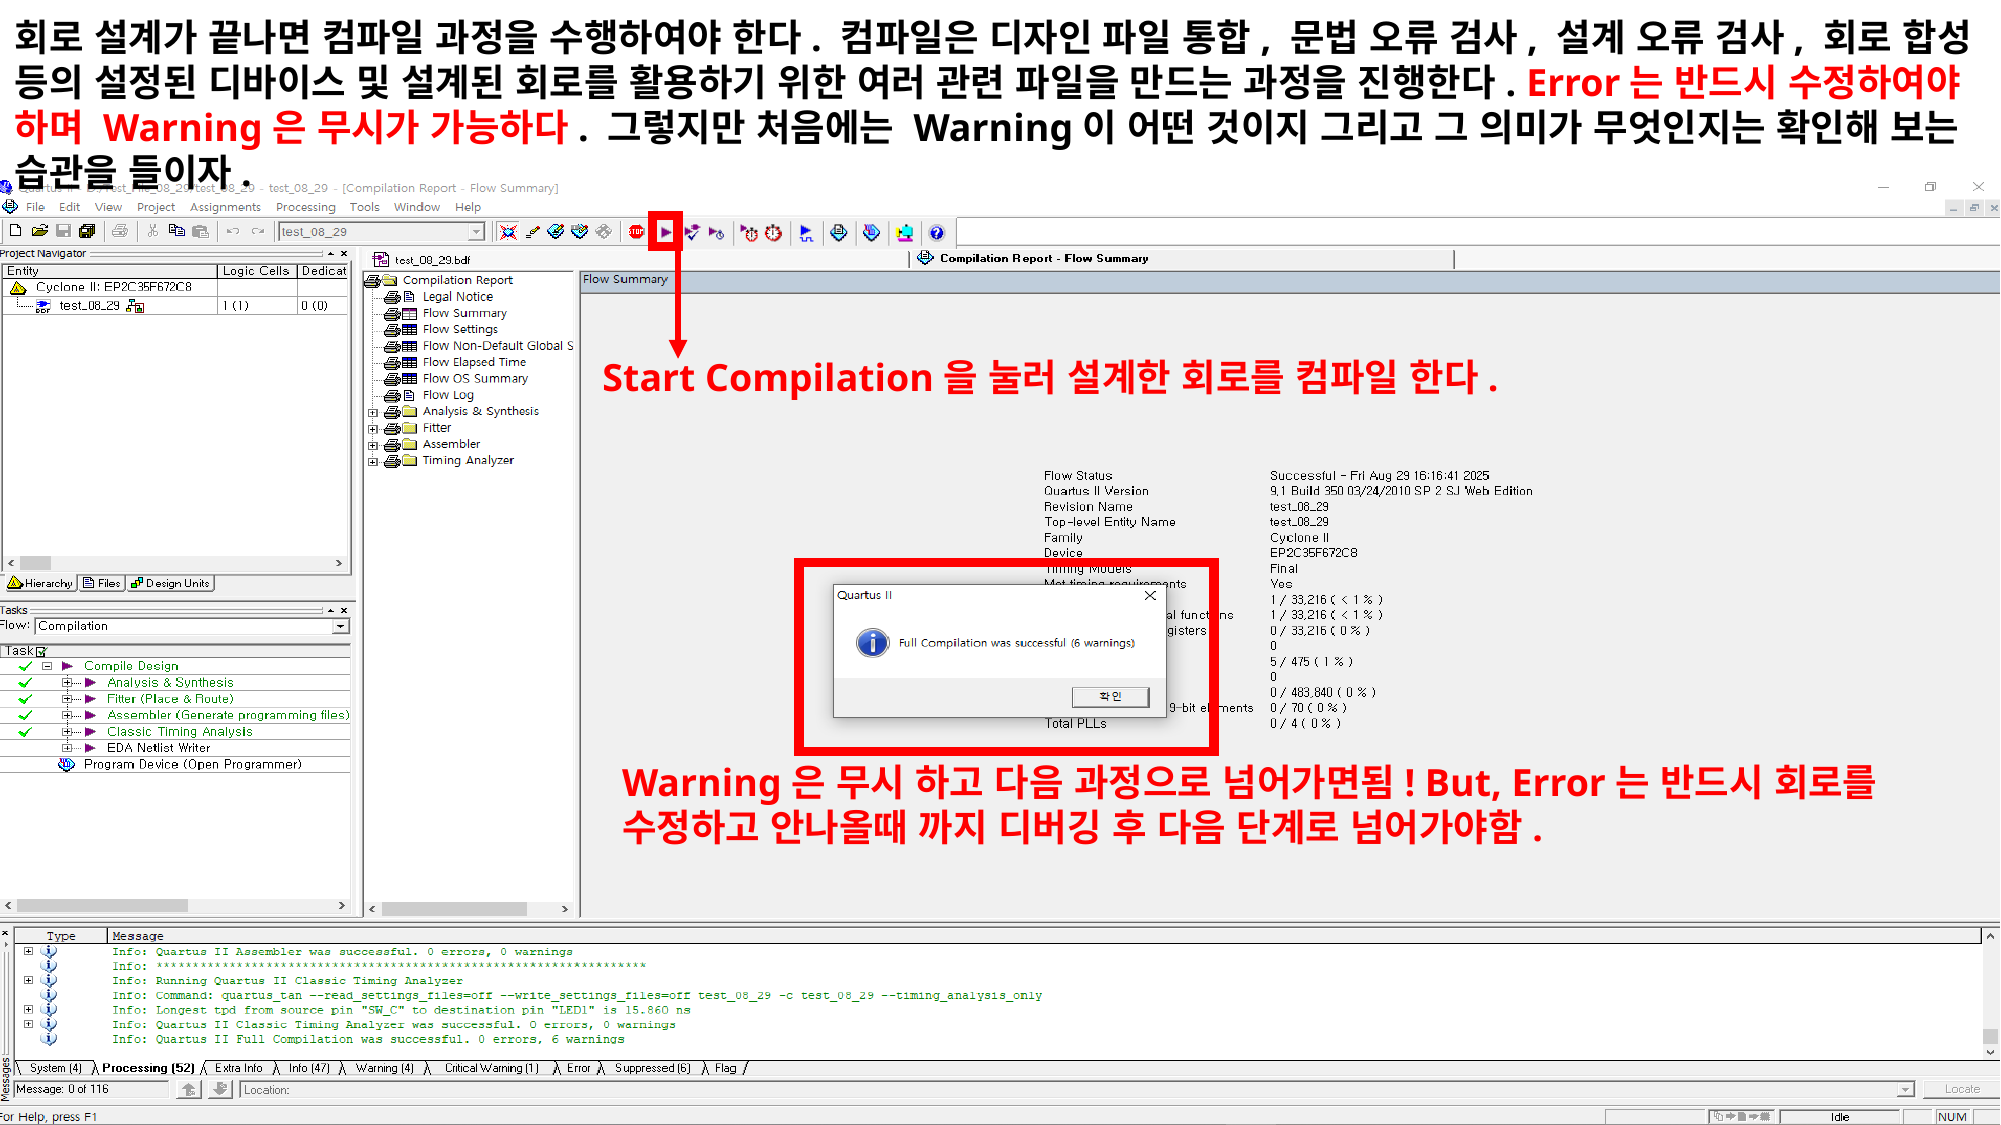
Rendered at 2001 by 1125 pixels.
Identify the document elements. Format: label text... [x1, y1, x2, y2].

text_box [0, 179, 2000, 1125]
text_box 회로 설계가 끝나면 컴파일 과정을 수행하여야 한다. 컴파일은 디자인 파일 통합, 문법 오류 검사, 설계 오류 검사, 회로 합성 등의 설정된 디바이스 및 설계된 회로를 활용하기 위한 여러 관련 파일을 만드는 과정을 진행한다. Error는 반드시 수정하여야 하며 Warning은 무시가 가능하다. 그렇지만 처음에는 Warning이 어떤 것이지 그리고 그 의미가 무엇인지는 확인해 보는 습관을 들이자. [0, 6, 2000, 179]
